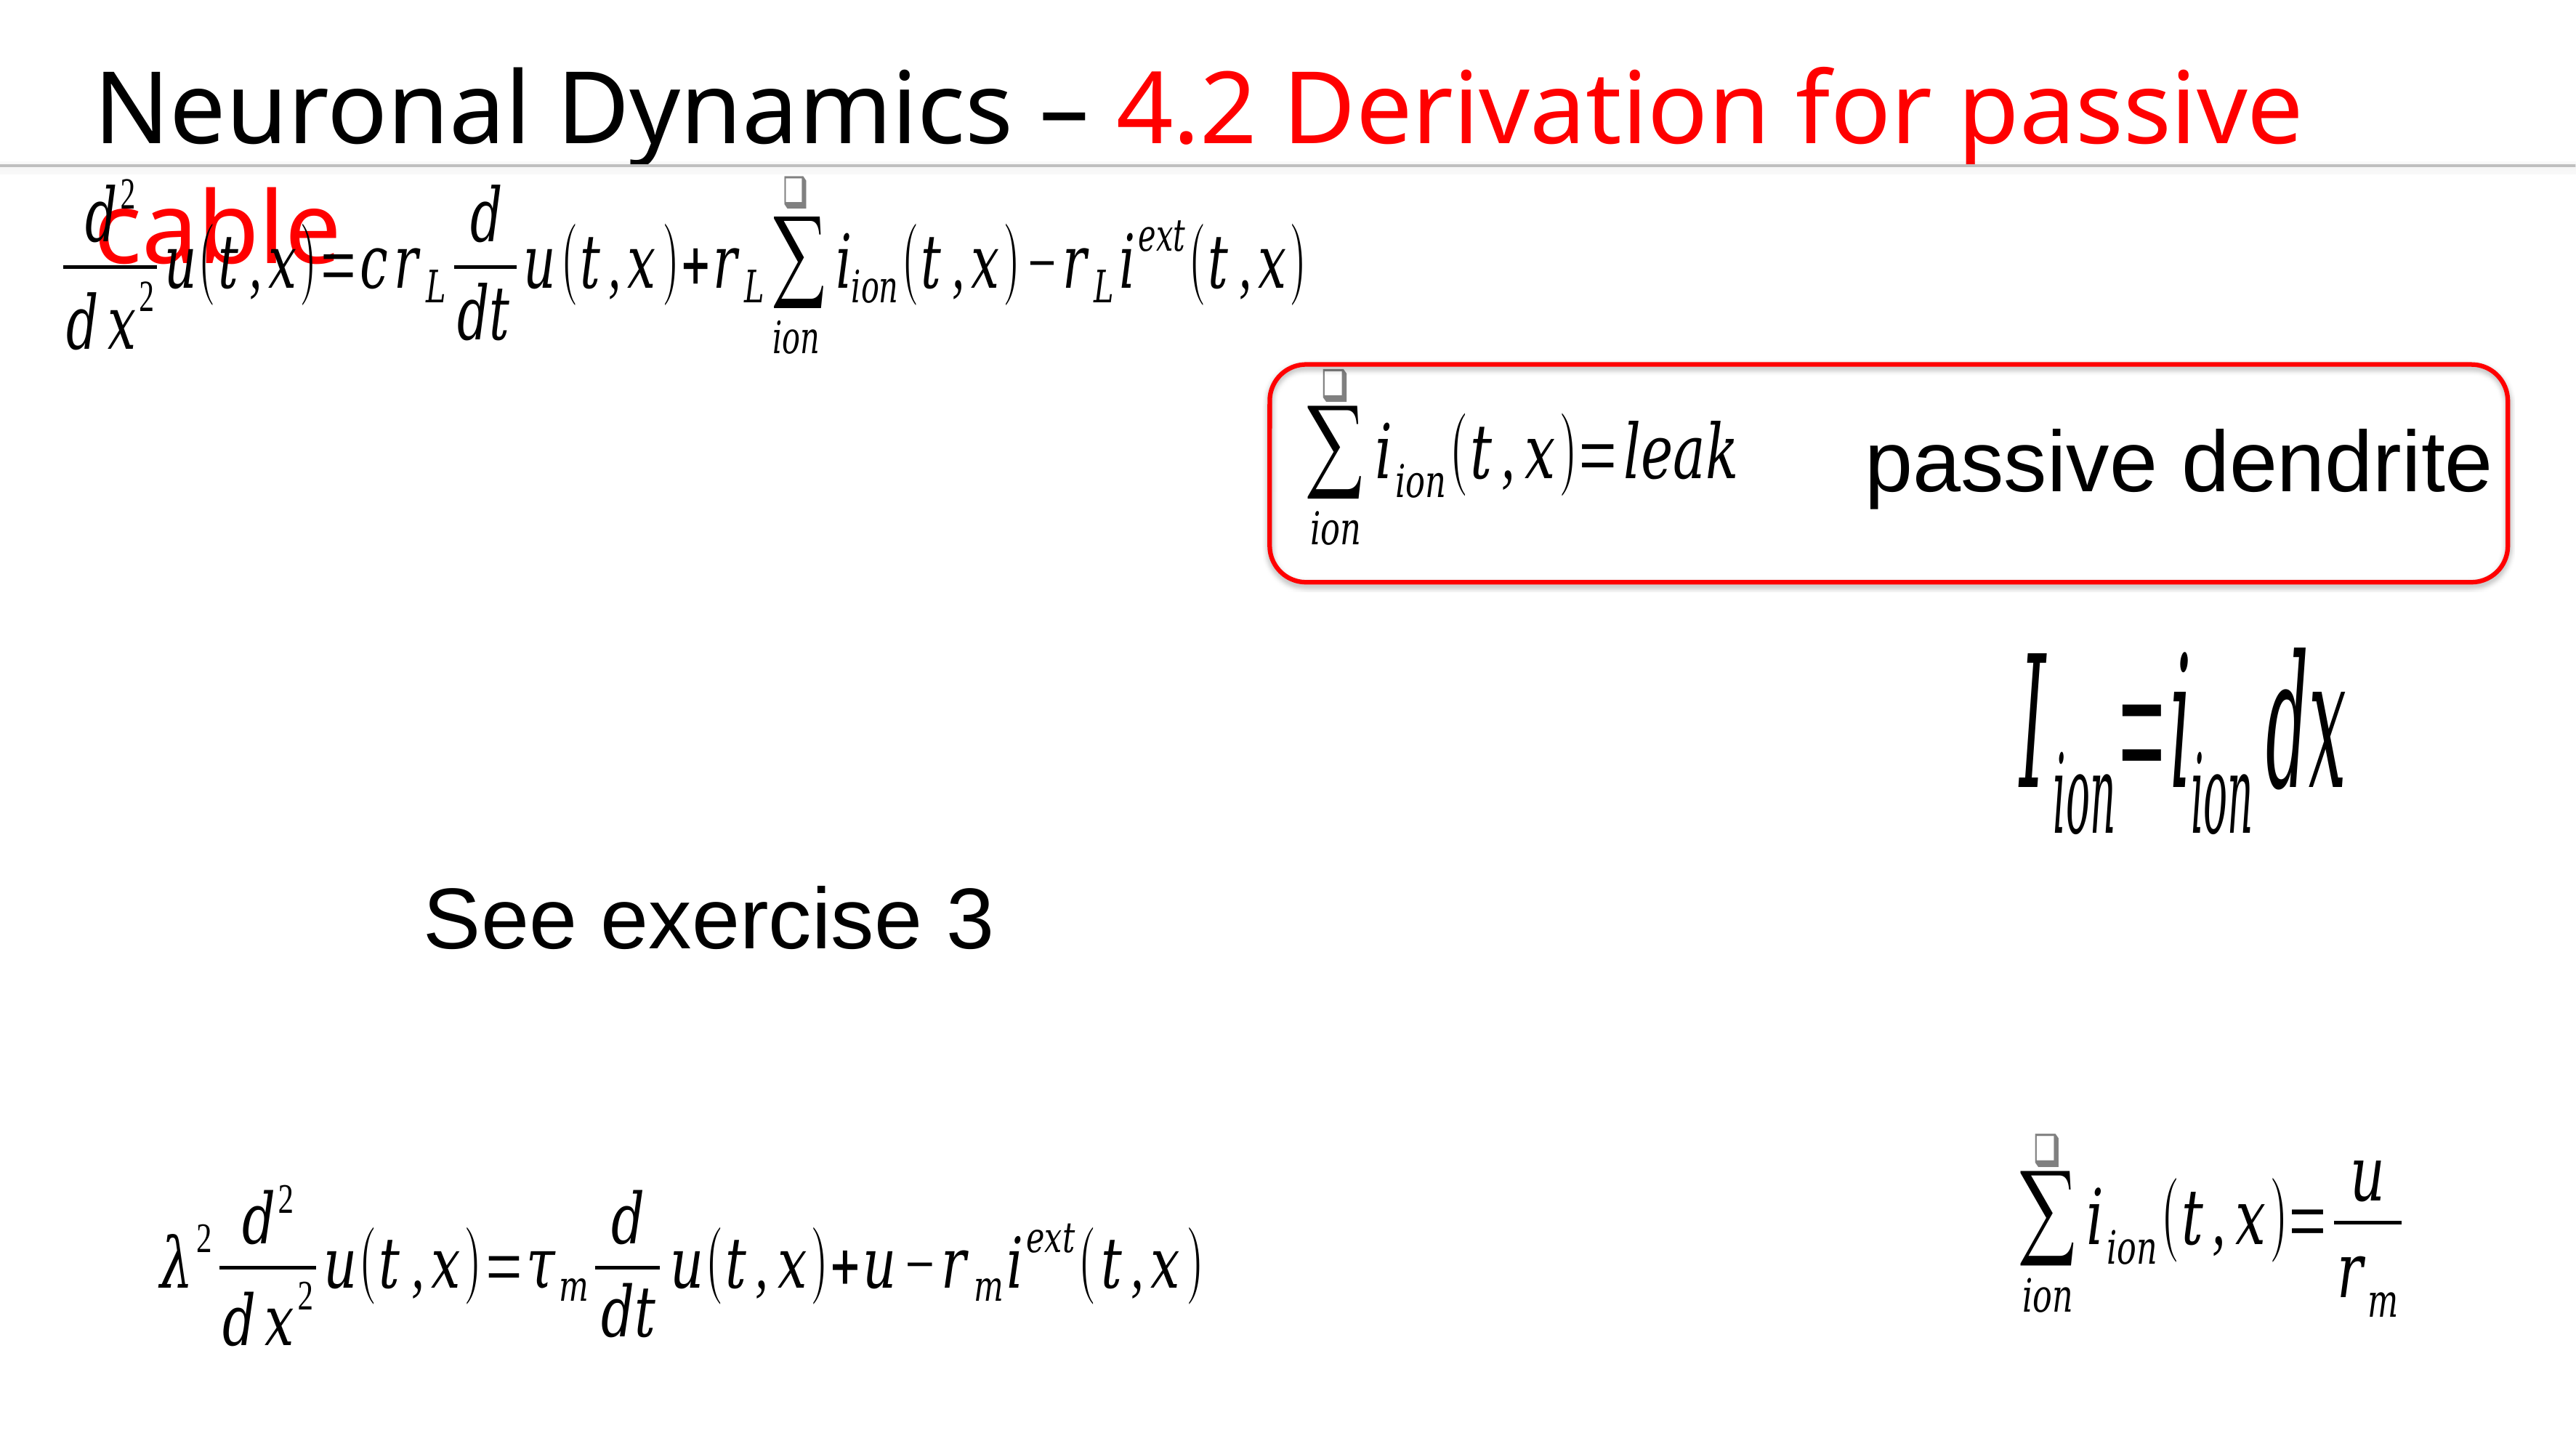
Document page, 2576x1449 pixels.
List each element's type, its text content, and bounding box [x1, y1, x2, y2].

text_box See exercise 3 [413, 857, 1006, 972]
title Neuronal Dynamics – 4.2 Derivation for passive cable [83, 174, 2570, 214]
title Neuronal Dynamics – 4.2 Derivation for passive cable [83, 39, 2570, 163]
text_box [1269, 363, 2508, 583]
